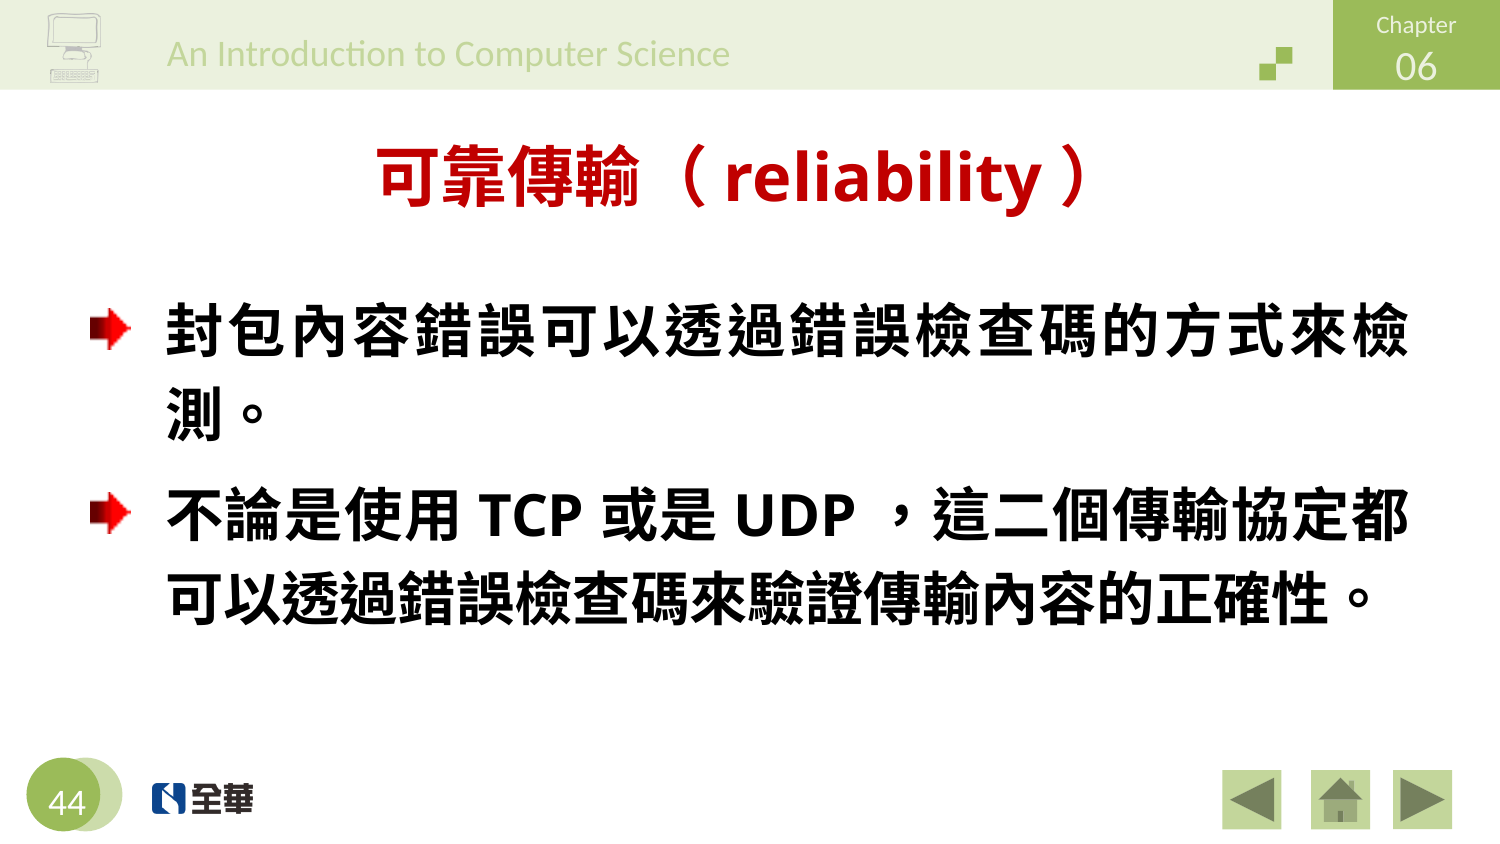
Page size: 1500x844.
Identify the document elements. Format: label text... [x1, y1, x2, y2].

picture [90, 308, 131, 350]
list 封包內容錯誤可以透過錯誤檢查碼的方式來檢測。 不論是使用TCP或是UDP，這二個傳輸協定都可以透過錯誤檢查碼來驗證傳輸內容的正確性。 [75, 272, 1425, 754]
picture [90, 492, 131, 534]
title 可靠傳輸（reliability） [75, 104, 1425, 245]
picture [47, 13, 101, 83]
picture [152, 783, 253, 814]
